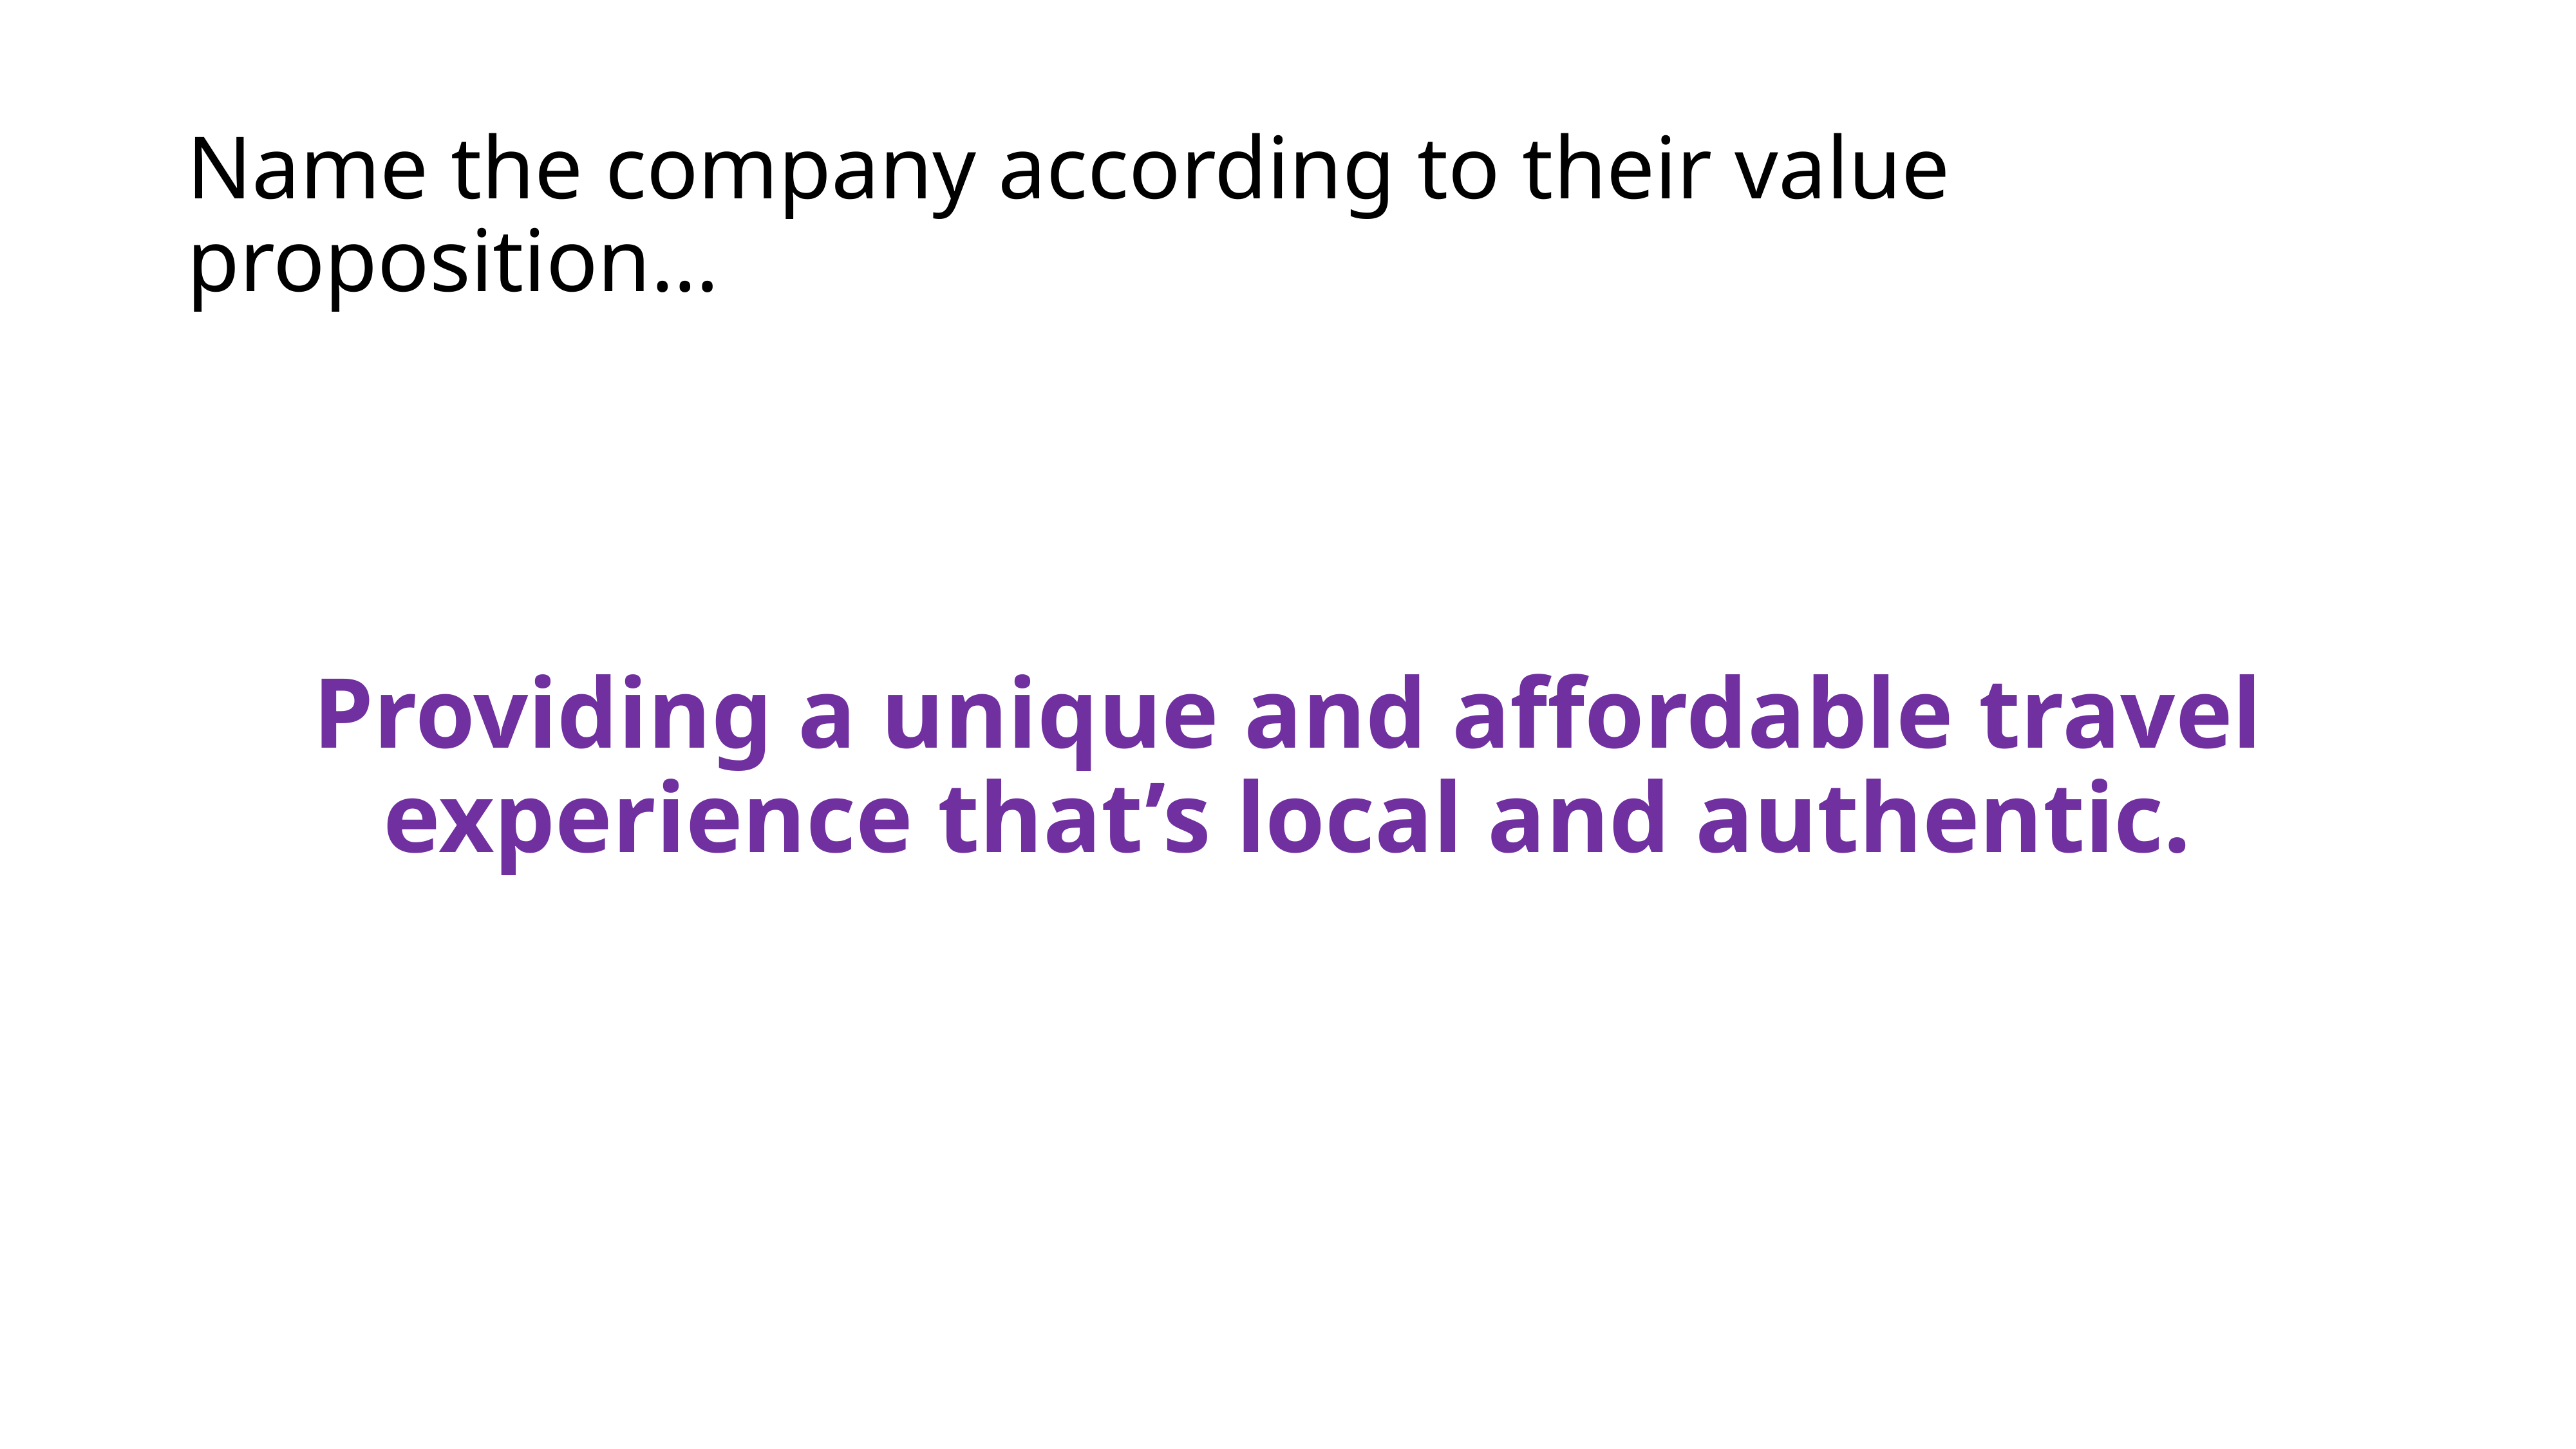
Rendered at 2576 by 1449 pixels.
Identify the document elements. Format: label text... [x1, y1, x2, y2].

title Name the company according to their value proposition… [177, 77, 2399, 357]
list Providing a unique and affordable travel experience that’s local and authentic. [177, 385, 2399, 1305]
